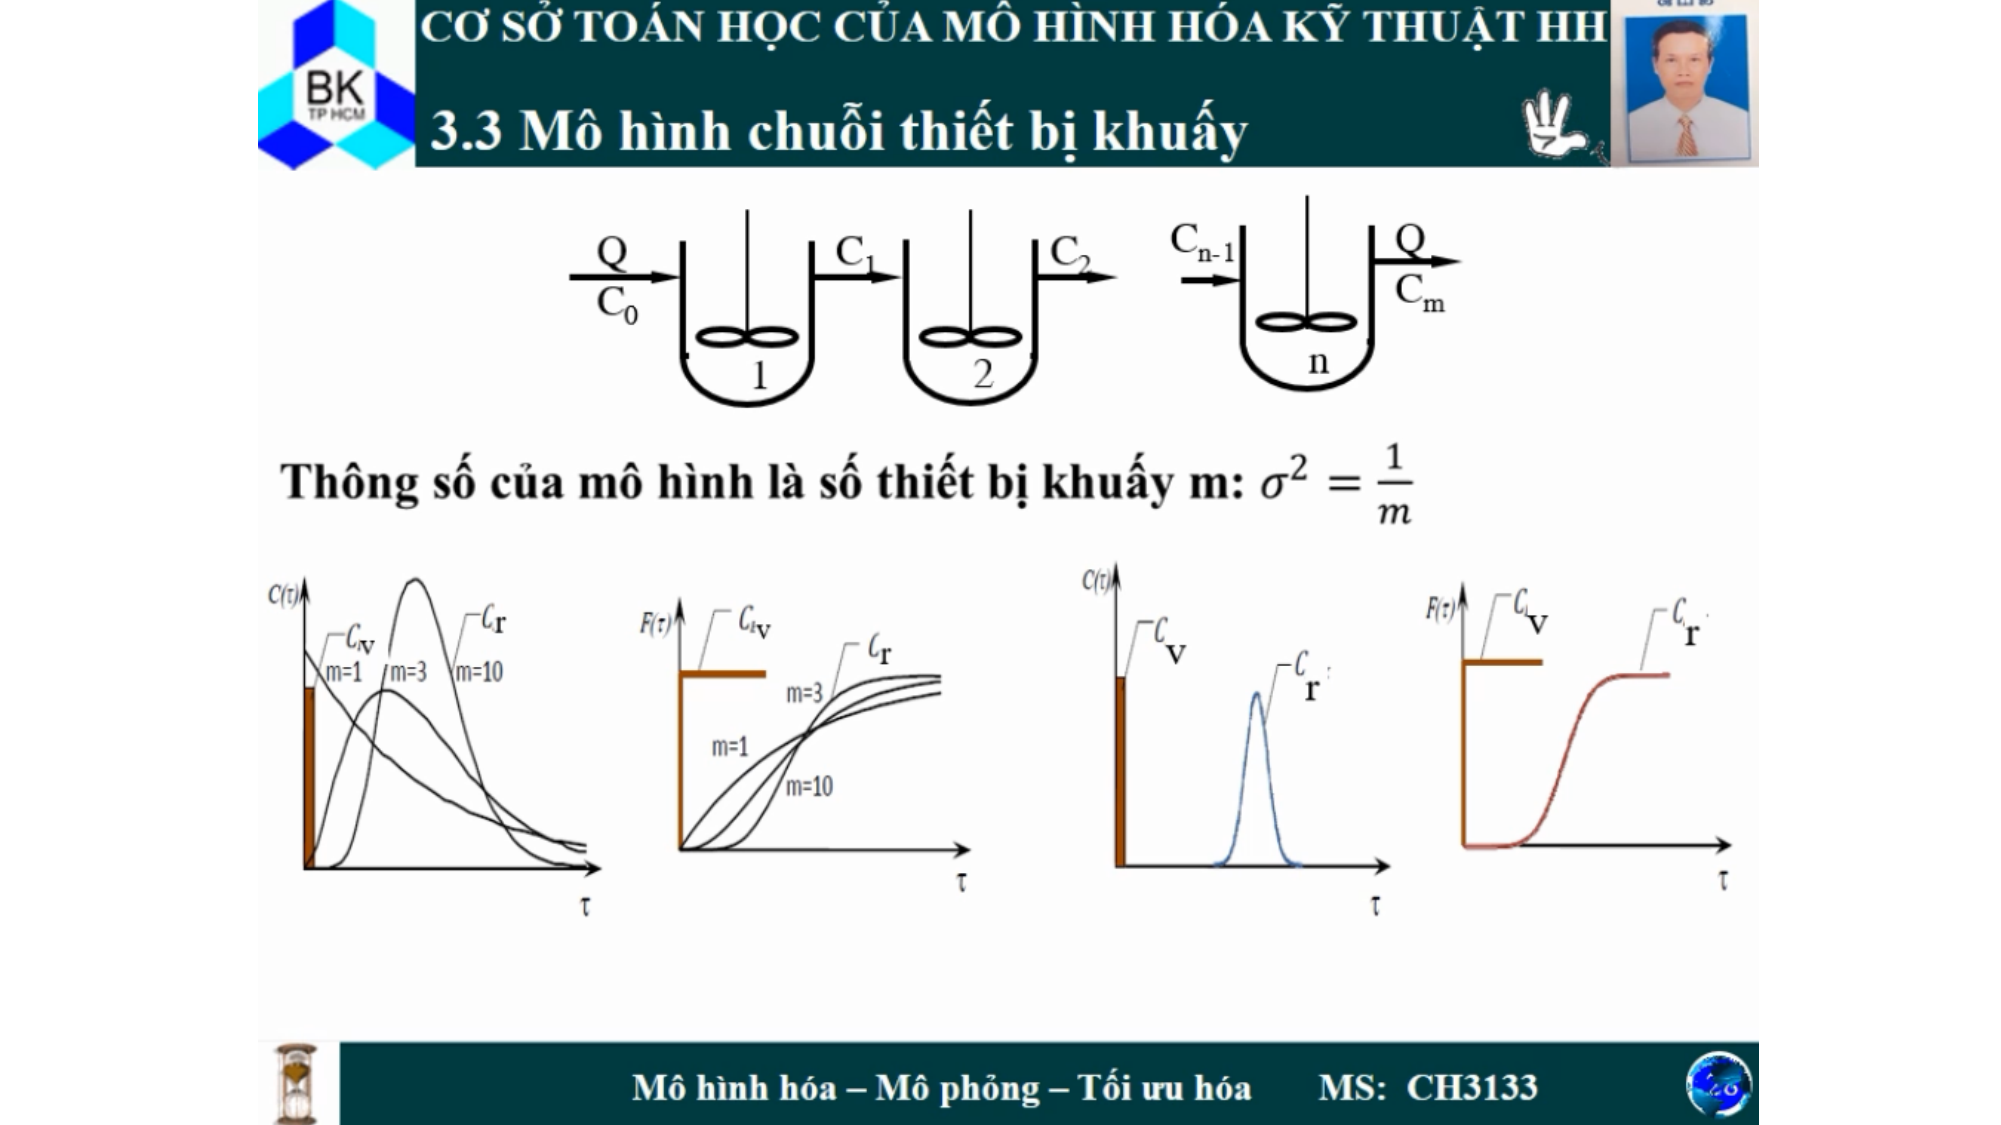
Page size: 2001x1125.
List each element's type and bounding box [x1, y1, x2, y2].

picture [258, 0, 1759, 1125]
